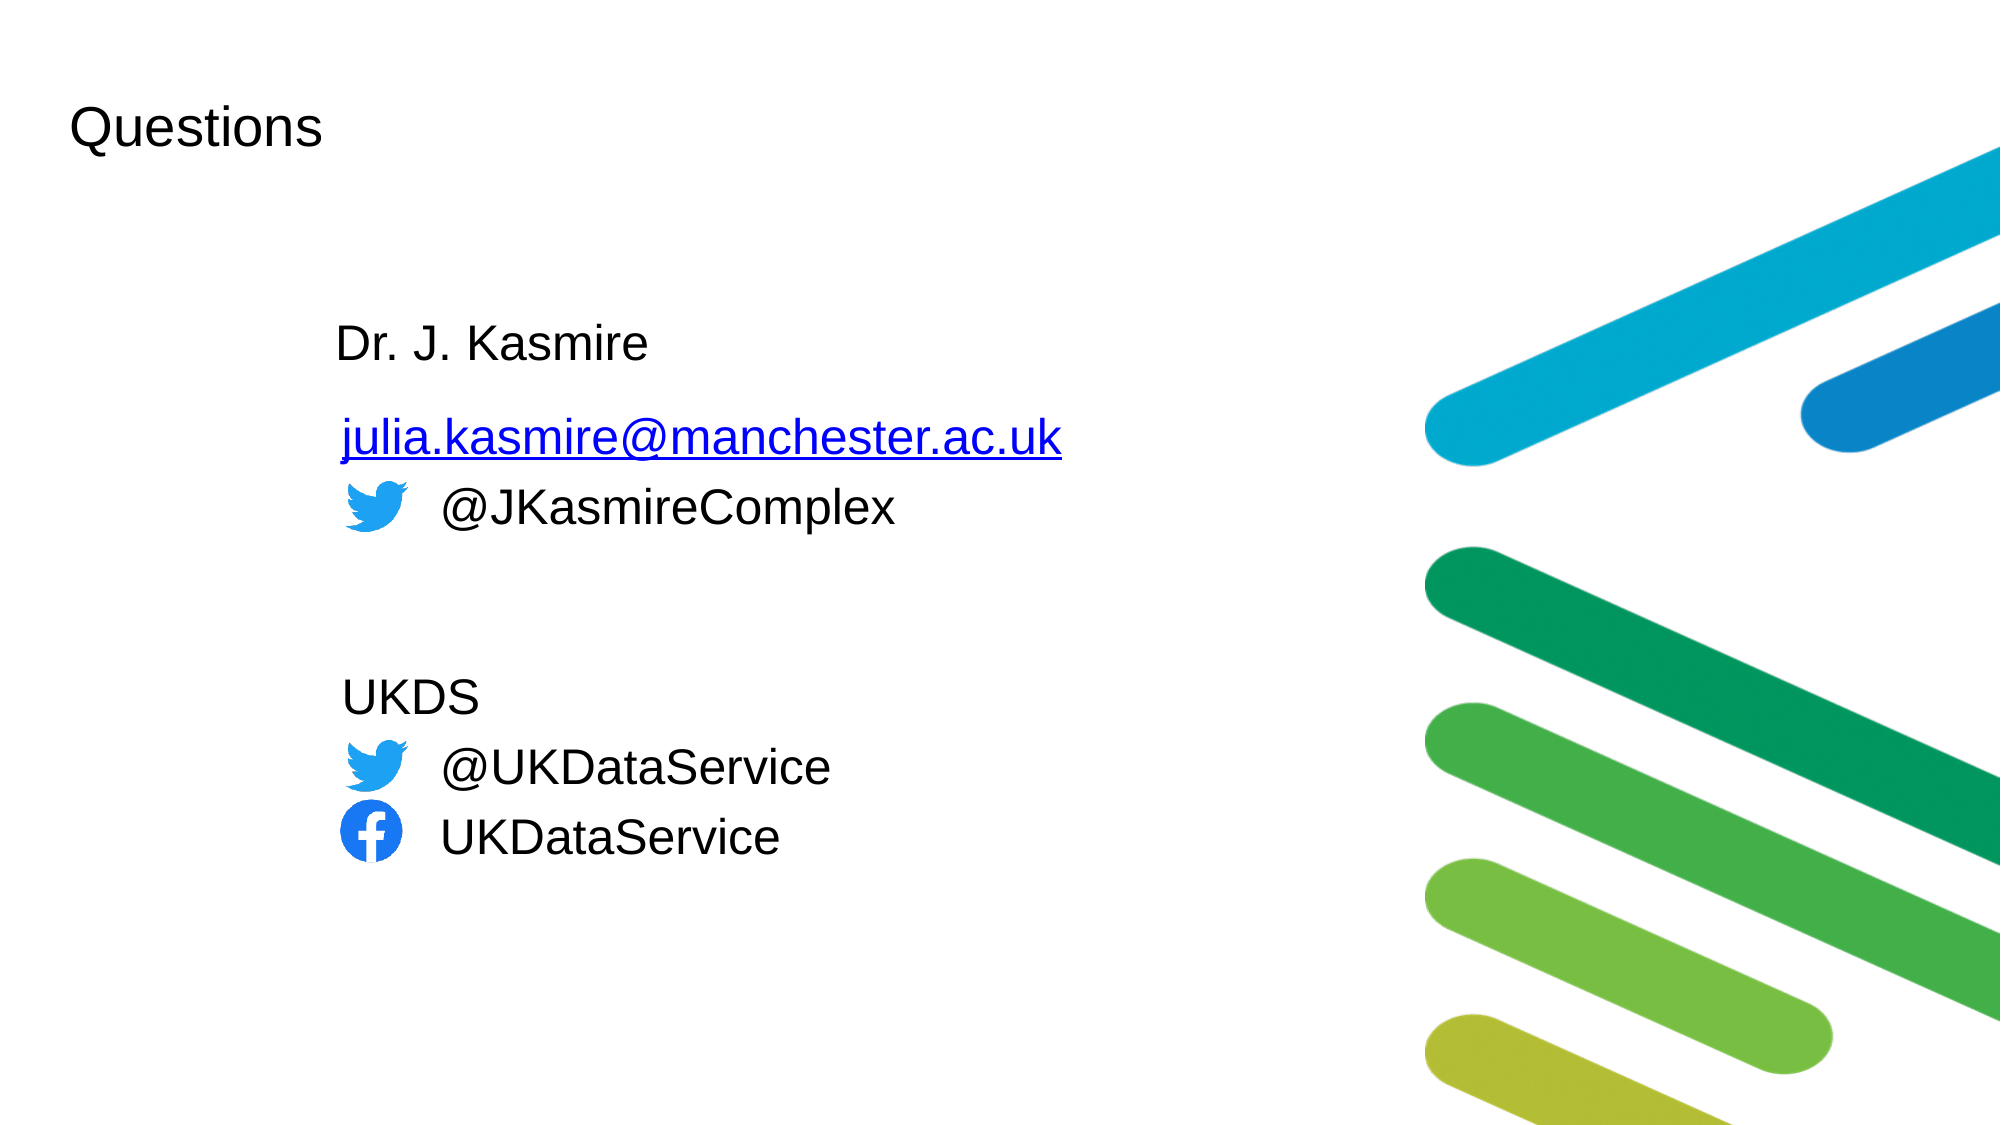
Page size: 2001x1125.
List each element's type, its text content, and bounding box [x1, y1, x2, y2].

picture [326, 455, 427, 557]
list UKDS @UKDataService UKDataService [326, 656, 1154, 1114]
picture [1425, 0, 2000, 1125]
picture [1819, 401, 1829, 411]
text_box [319, 450, 1147, 569]
text_box Dr. J. Kasmire [320, 302, 1148, 398]
picture [326, 715, 427, 863]
list julia.kasmire@manchester.ac.uk @JKasmireComplex [326, 397, 1154, 569]
